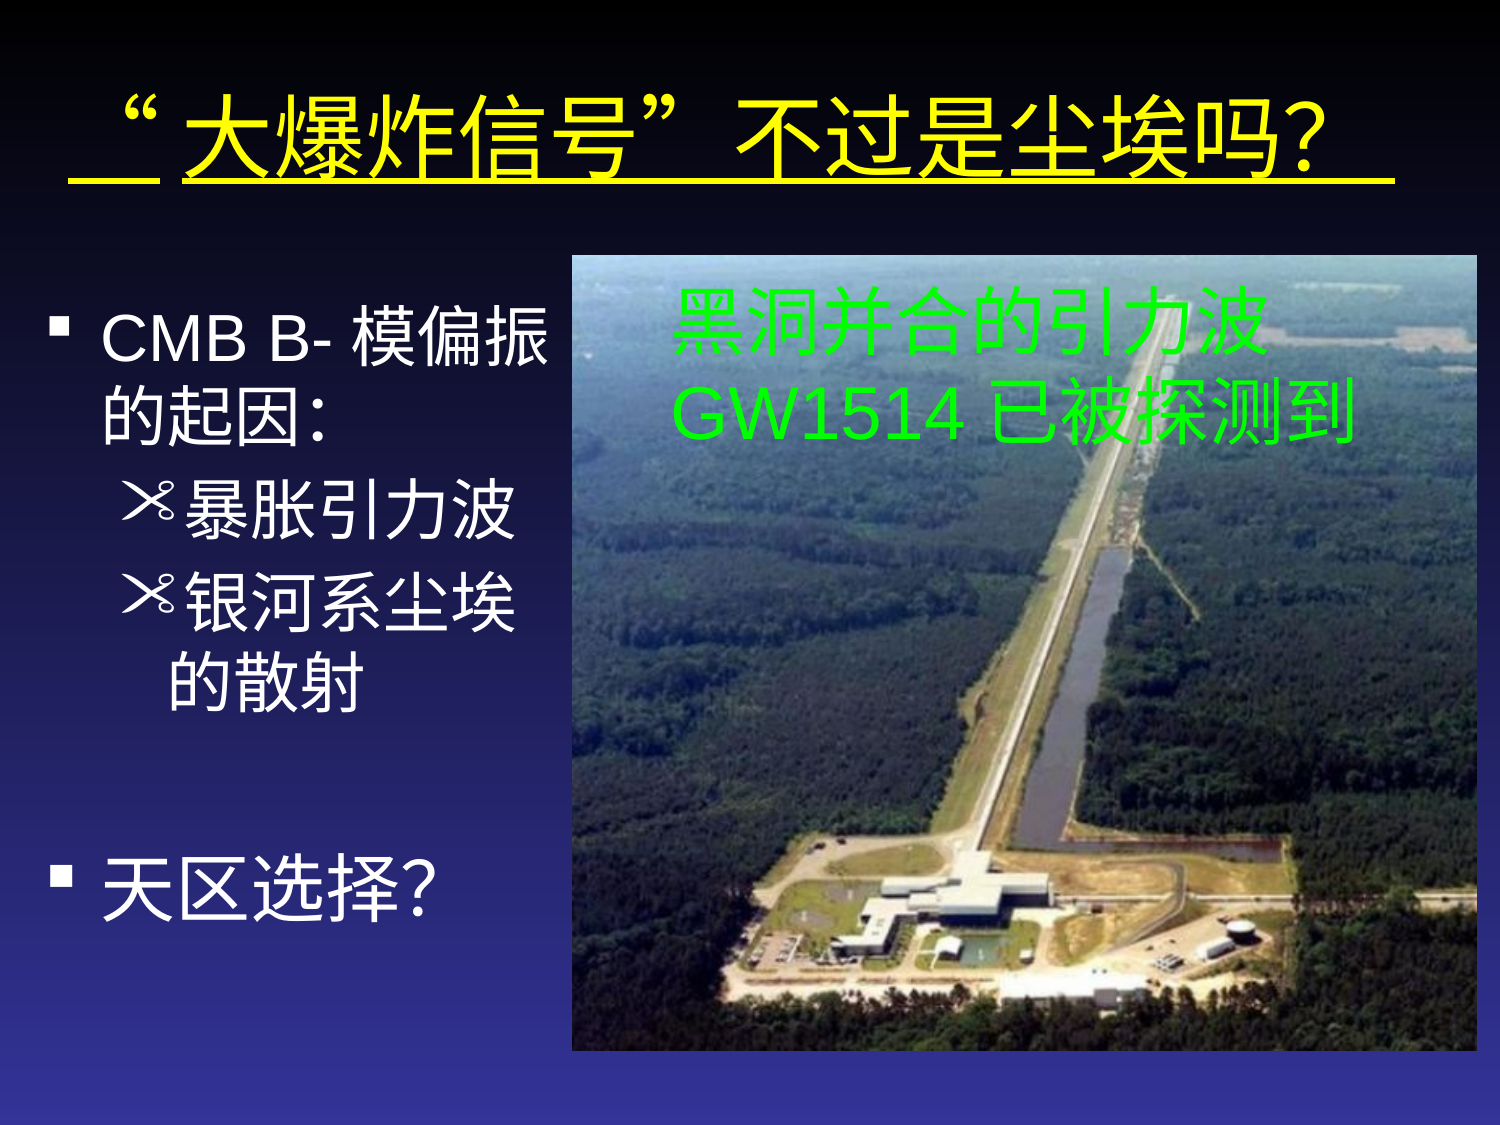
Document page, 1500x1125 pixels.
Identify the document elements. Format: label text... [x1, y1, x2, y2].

picture [572, 255, 1477, 1051]
list CMB B-模偏振的起因： 暴胀引力波 银河系尘埃的散射 天区选择？ [29, 286, 572, 1020]
title “大爆炸信号”不过是尘埃吗？ [53, 78, 1454, 191]
